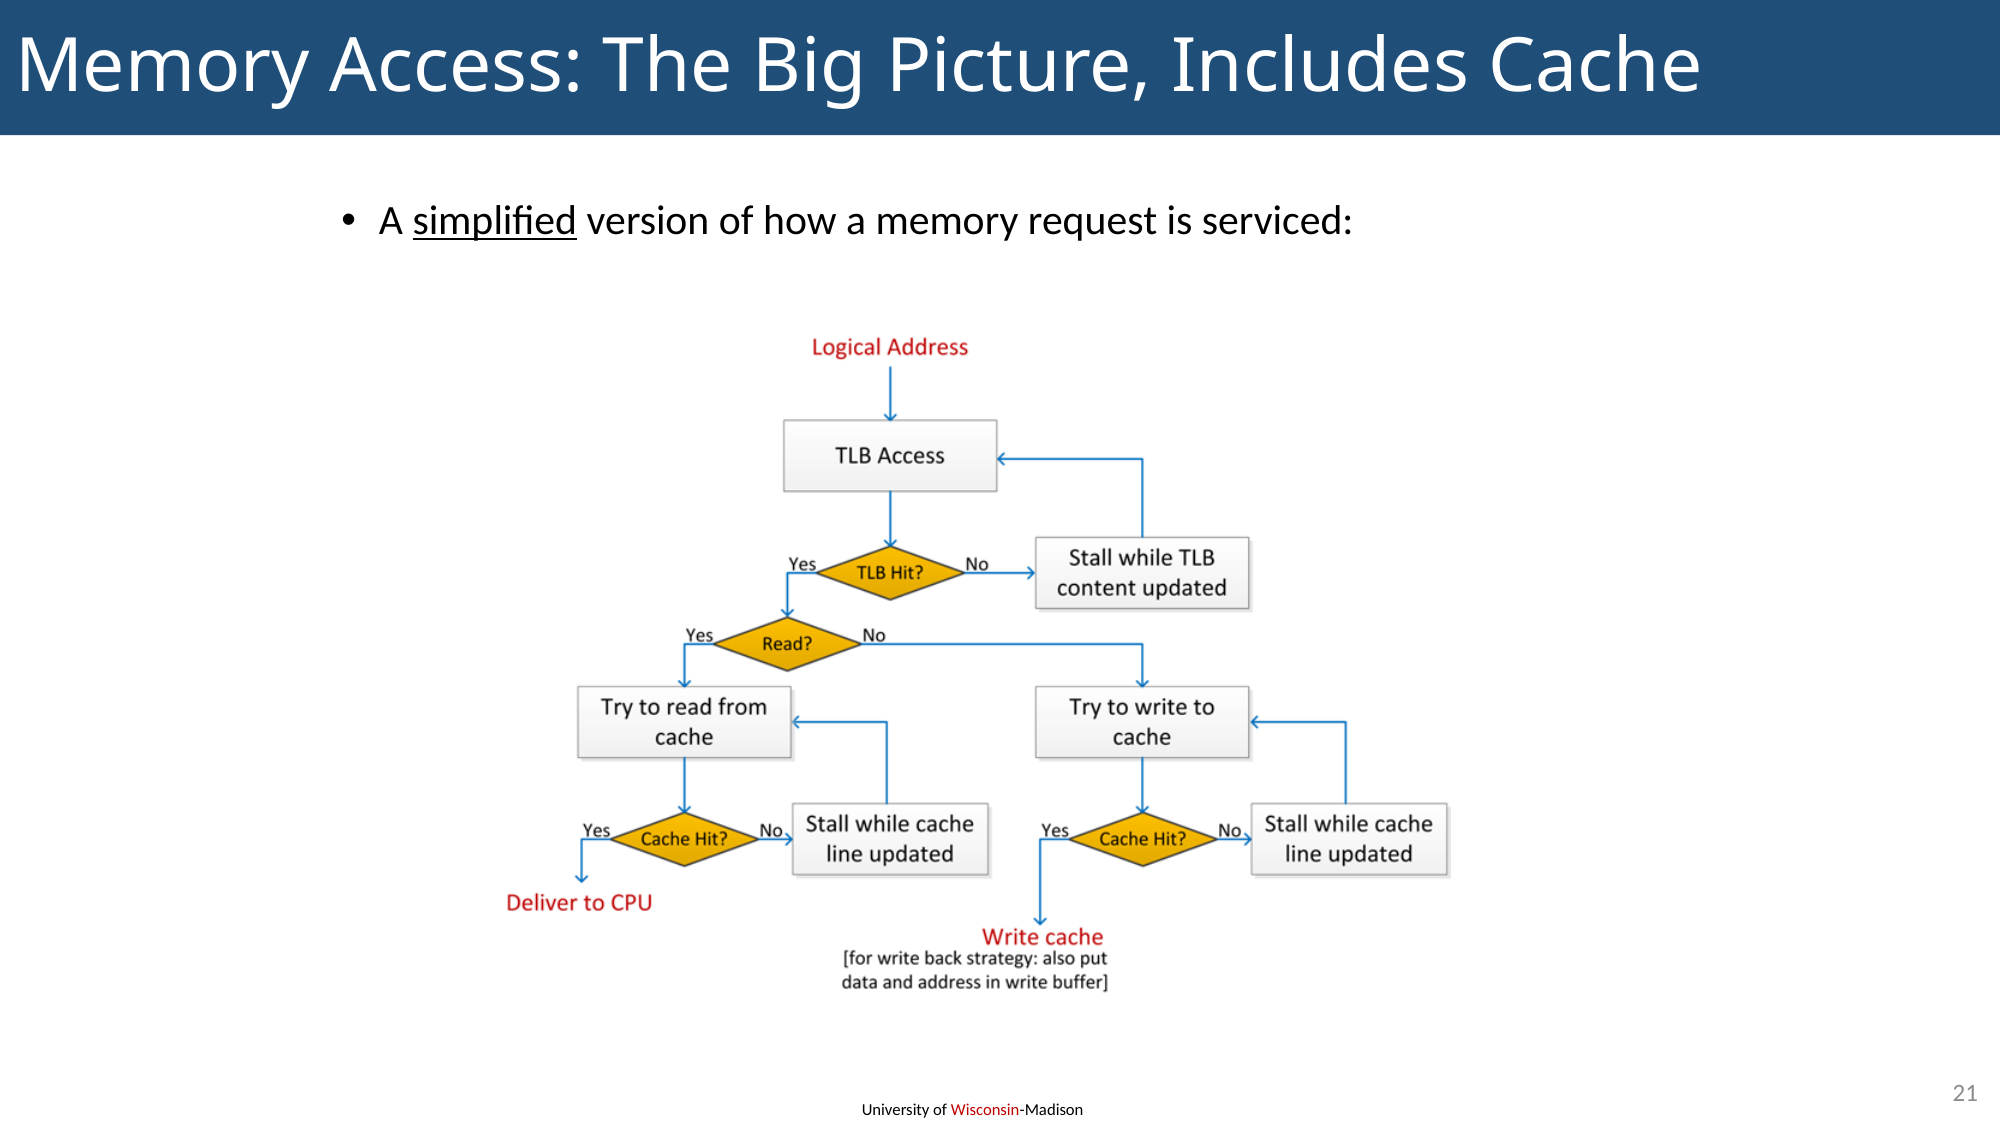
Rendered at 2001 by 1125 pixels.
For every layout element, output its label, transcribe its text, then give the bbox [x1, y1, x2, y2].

picture [506, 328, 1451, 996]
title Memory Access: The Big Picture, Includes Cache [0, 0, 2000, 136]
list A simplified version of how a memory request is serviced: [326, 191, 1689, 292]
slide_number 21 [1879, 1069, 1994, 1114]
